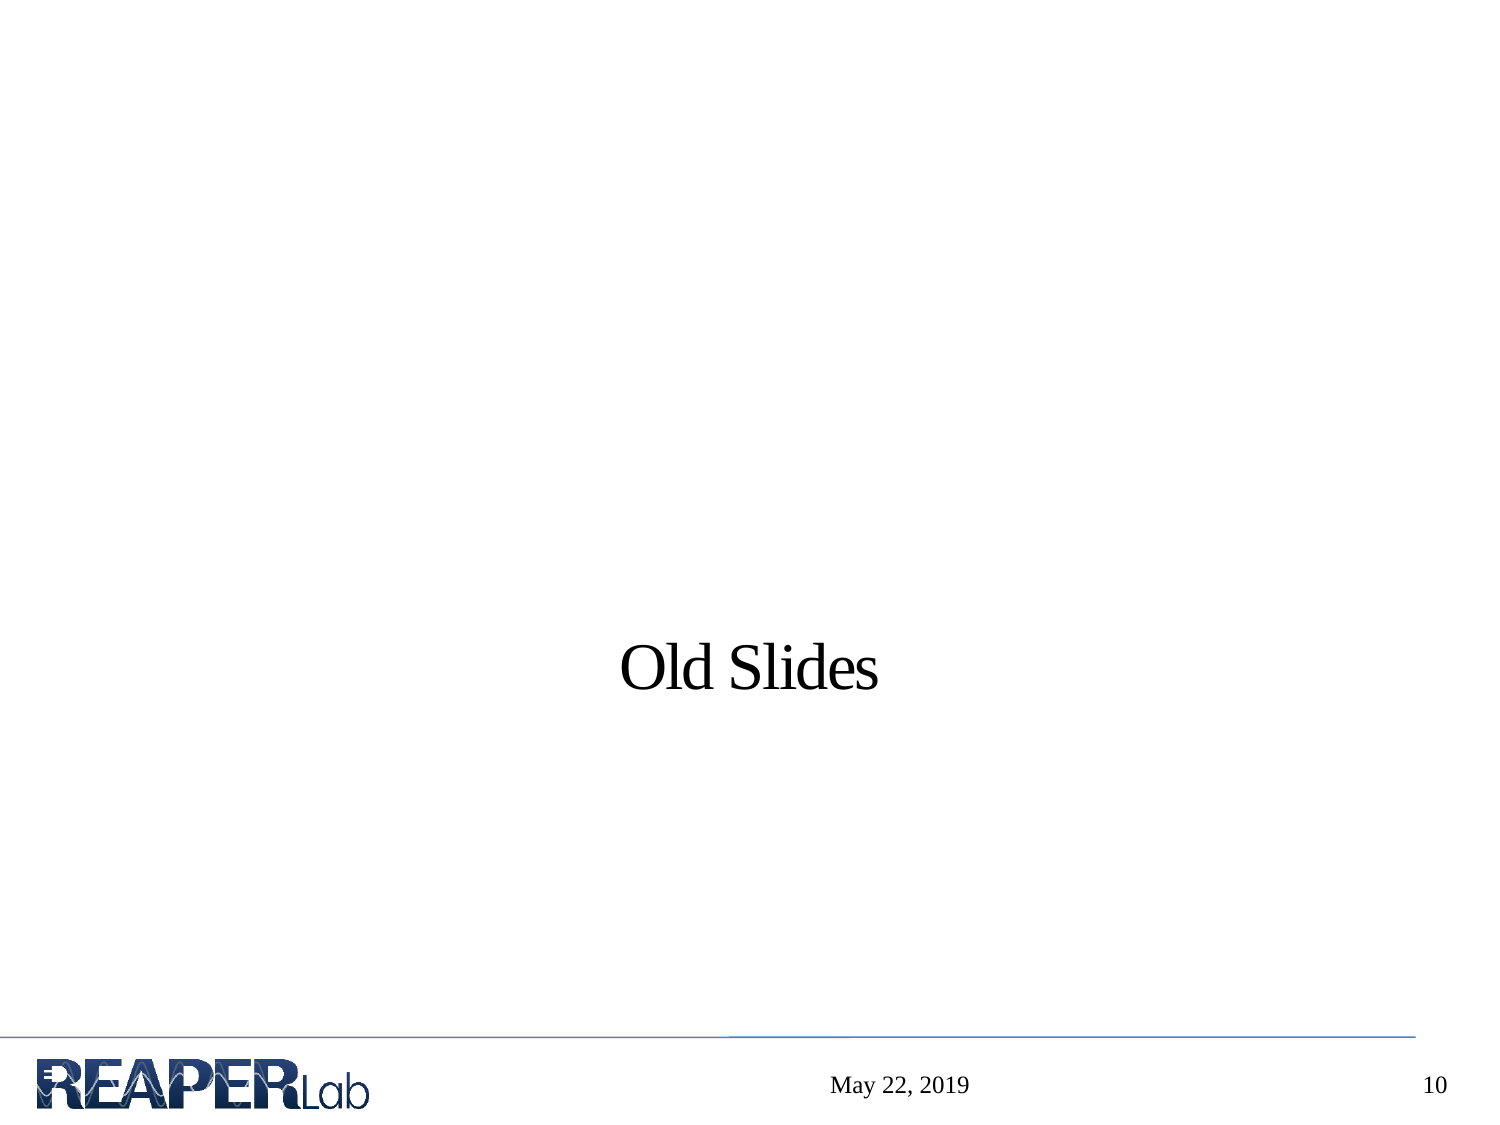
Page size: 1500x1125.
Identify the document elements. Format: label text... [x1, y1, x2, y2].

title Old Slides [37, 414, 1463, 711]
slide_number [562, 1065, 1238, 1103]
picture [37, 1059, 369, 1109]
